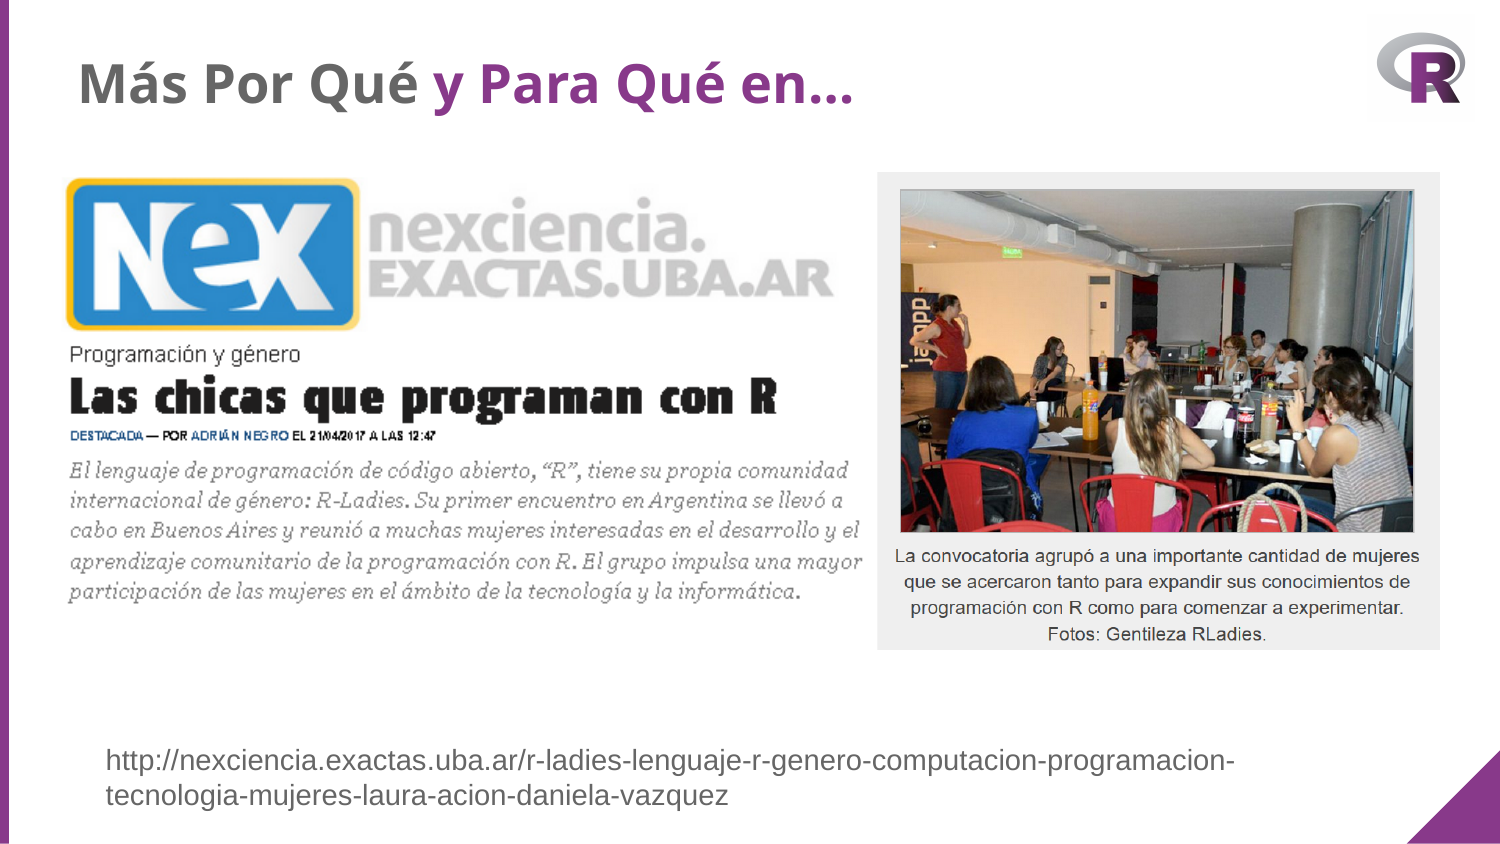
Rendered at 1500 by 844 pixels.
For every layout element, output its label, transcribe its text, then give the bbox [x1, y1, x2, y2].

picture [1367, 14, 1475, 122]
text_box http://nexciencia.exactas.uba.ar/r-ladies-lenguaje-r-genero-computacion-programacion-tecnologia-mujeres-laura-acion-daniela-vazquez [90, 734, 1391, 819]
title Más Por Qué y Para Qué en… [62, 34, 1249, 175]
picture [49, 165, 1441, 651]
